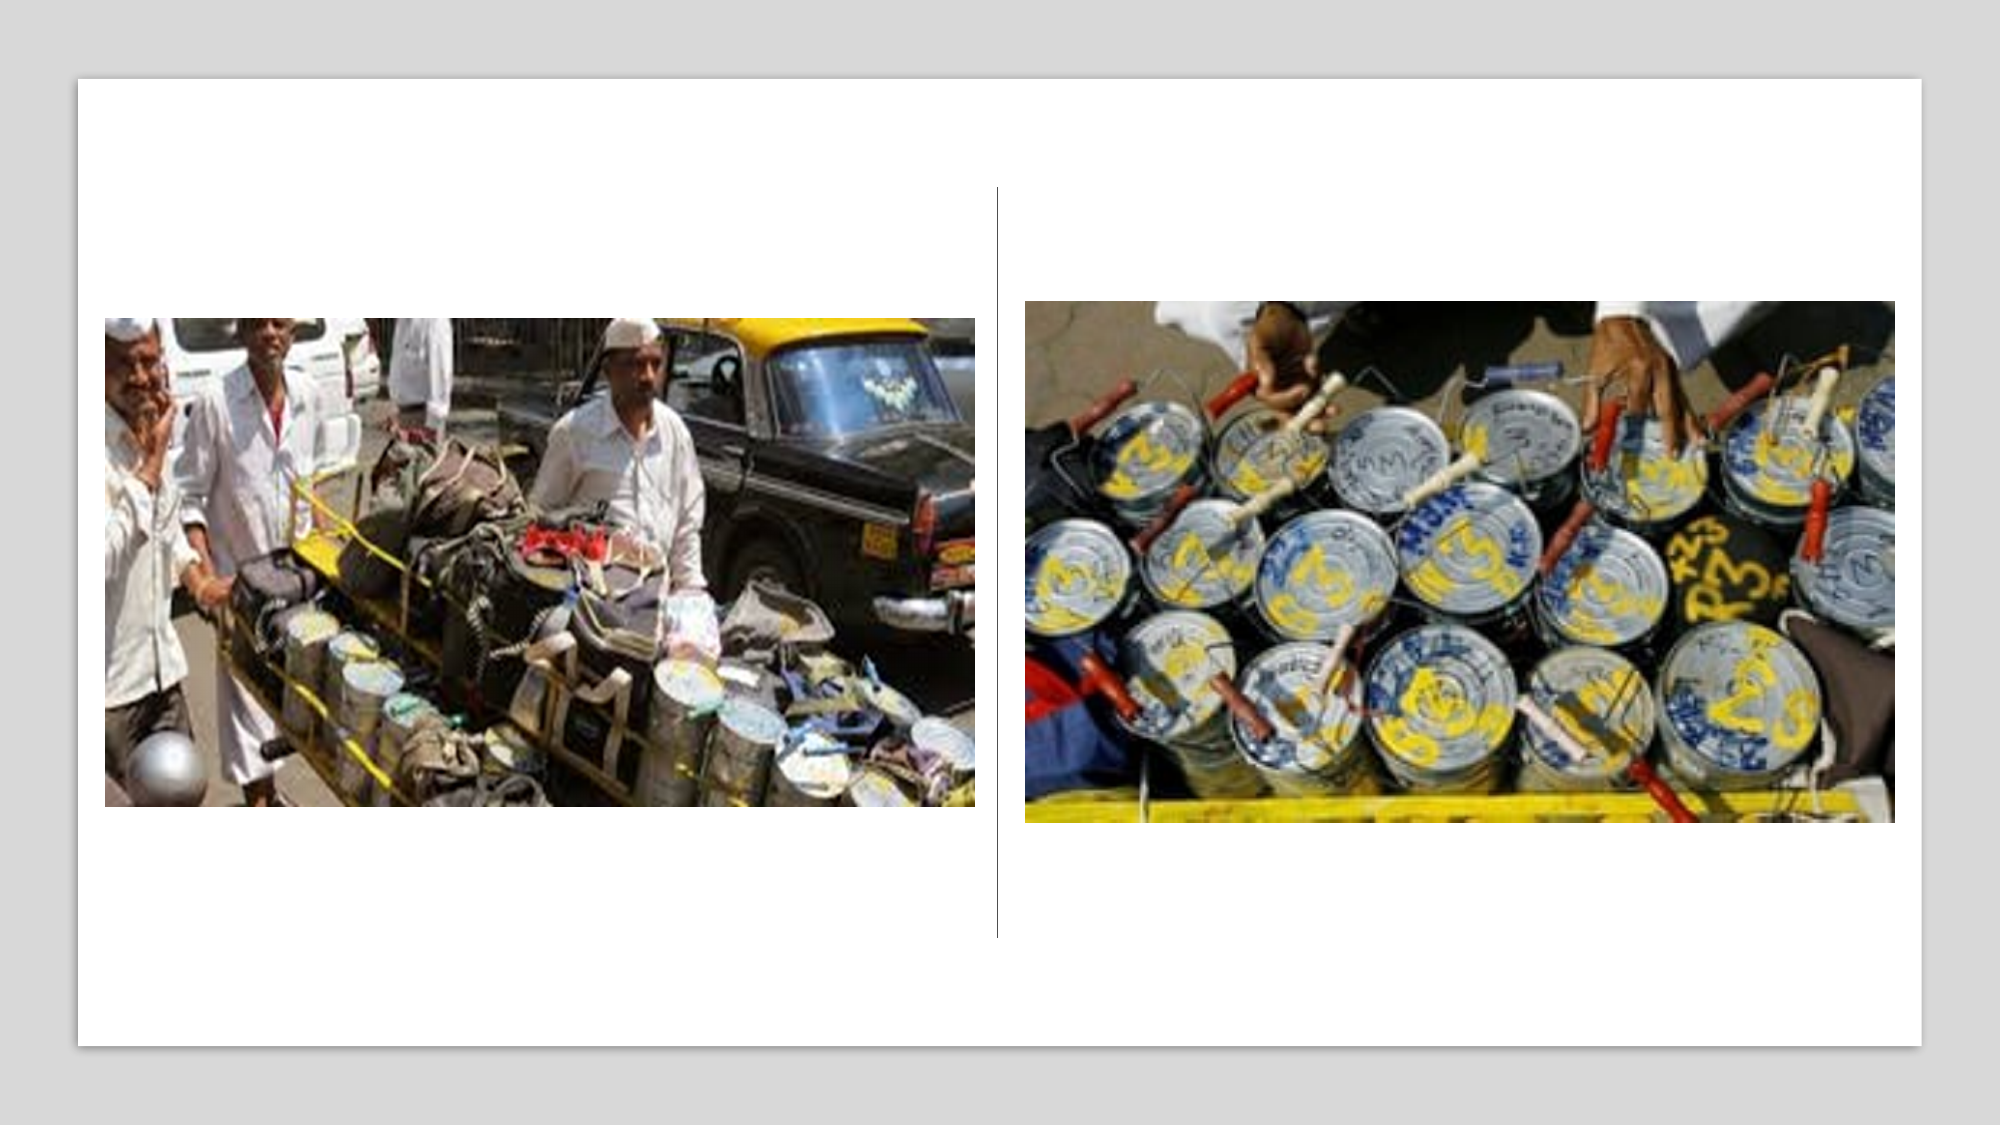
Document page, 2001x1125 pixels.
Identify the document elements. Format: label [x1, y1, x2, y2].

picture [105, 318, 975, 807]
list [1025, 301, 1895, 824]
text_box [77, 78, 1923, 1047]
text_box [0, 0, 2000, 1125]
